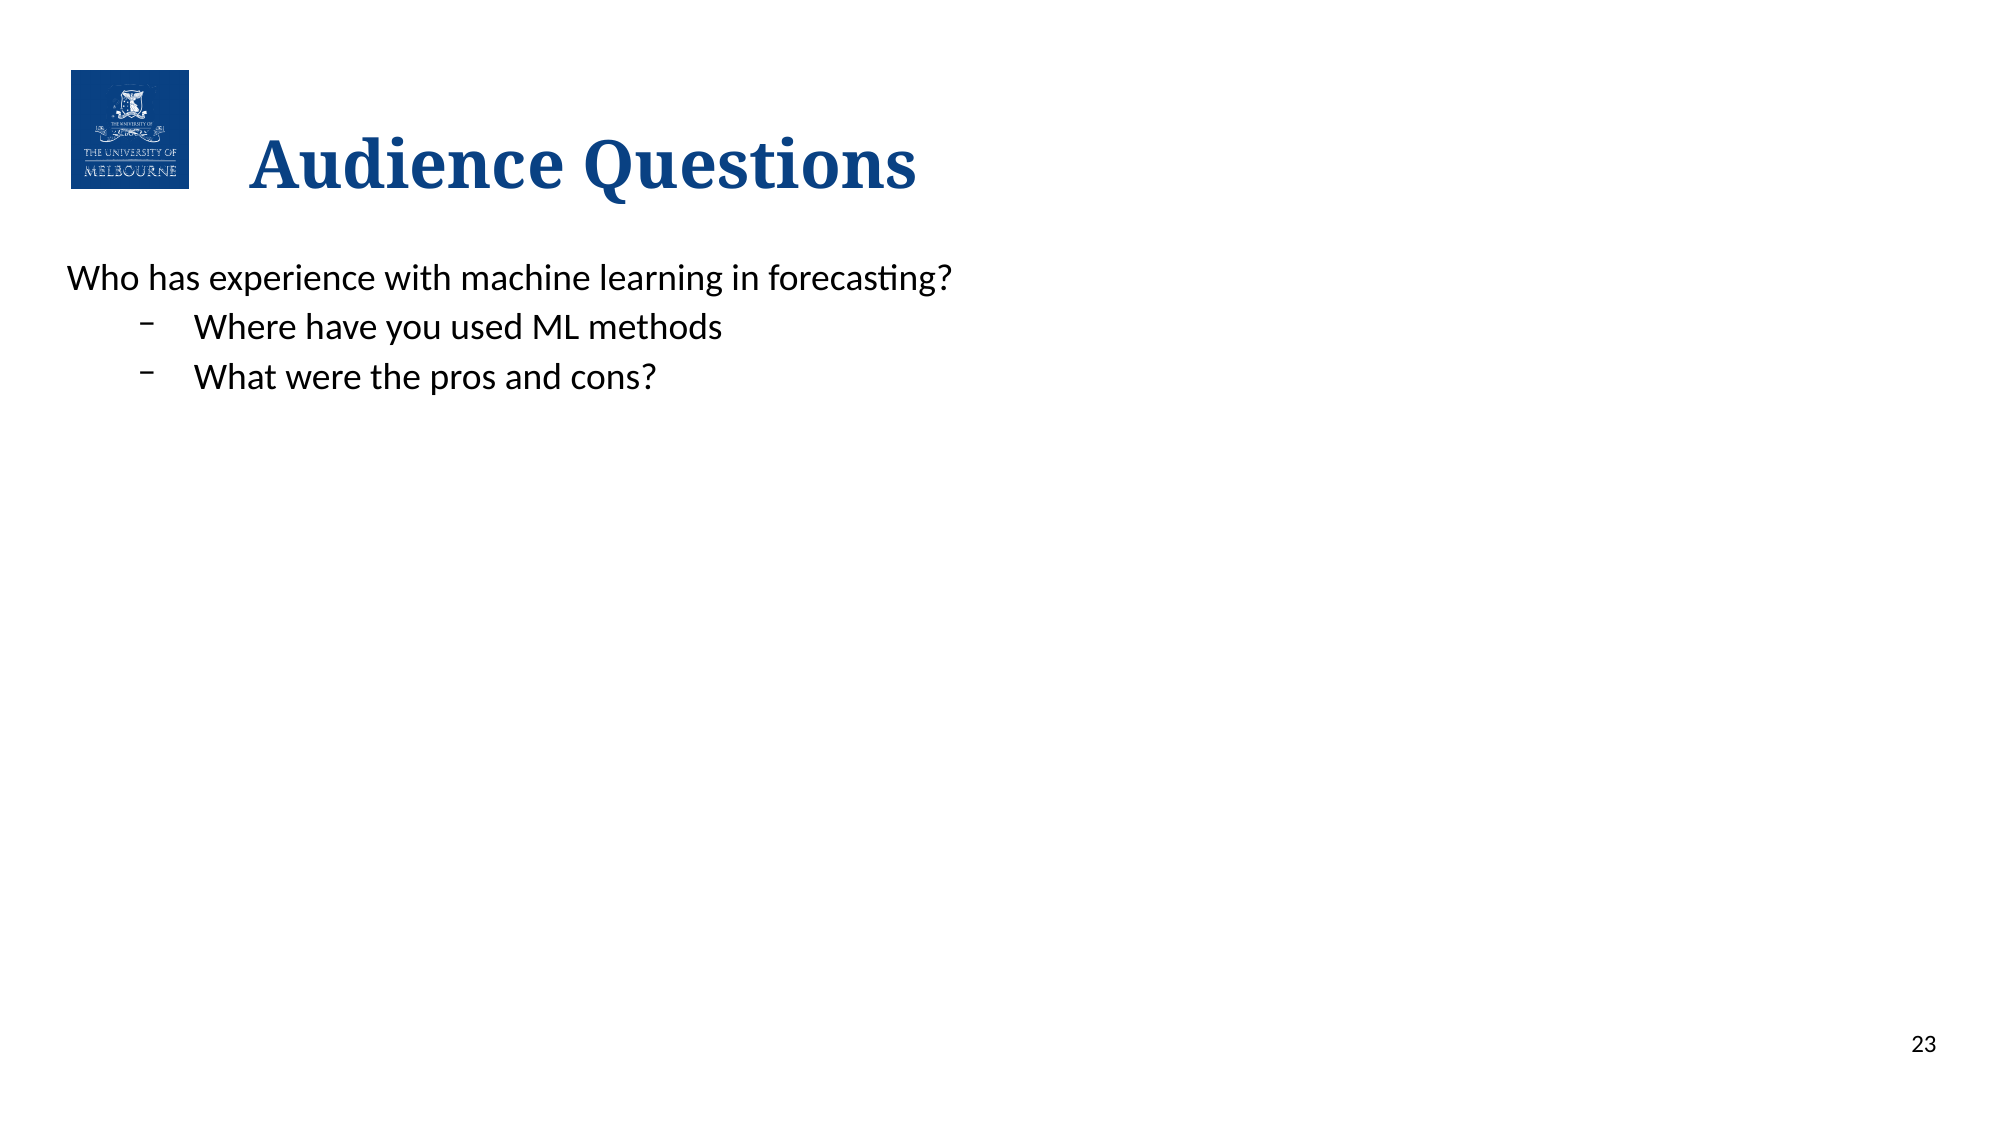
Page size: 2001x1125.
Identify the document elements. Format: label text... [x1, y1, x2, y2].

slide_number 23 [1797, 1012, 1937, 1073]
picture [71, 70, 189, 189]
list Who has experience with machine learning in forecasting? Where have you used ML methods What were the pros and cons? [51, 240, 1949, 1100]
title Audience Questions [234, 64, 1924, 211]
